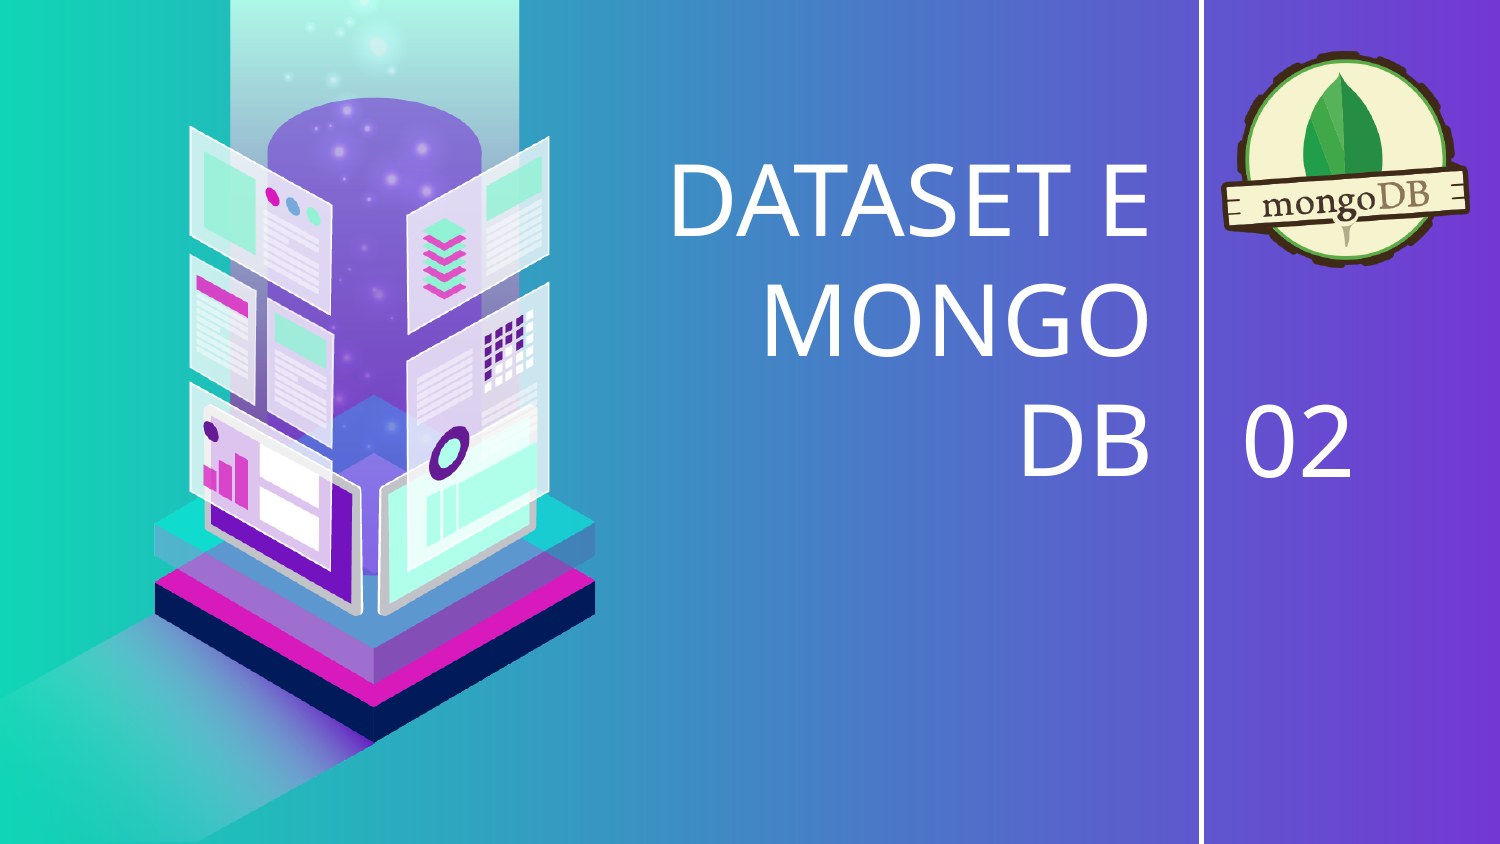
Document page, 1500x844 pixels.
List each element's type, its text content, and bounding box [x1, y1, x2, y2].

title DATASET E MONGO DB [628, 416, 1169, 512]
picture [1220, 34, 1470, 284]
title 02 [1226, 304, 1464, 571]
picture [0, 0, 596, 842]
